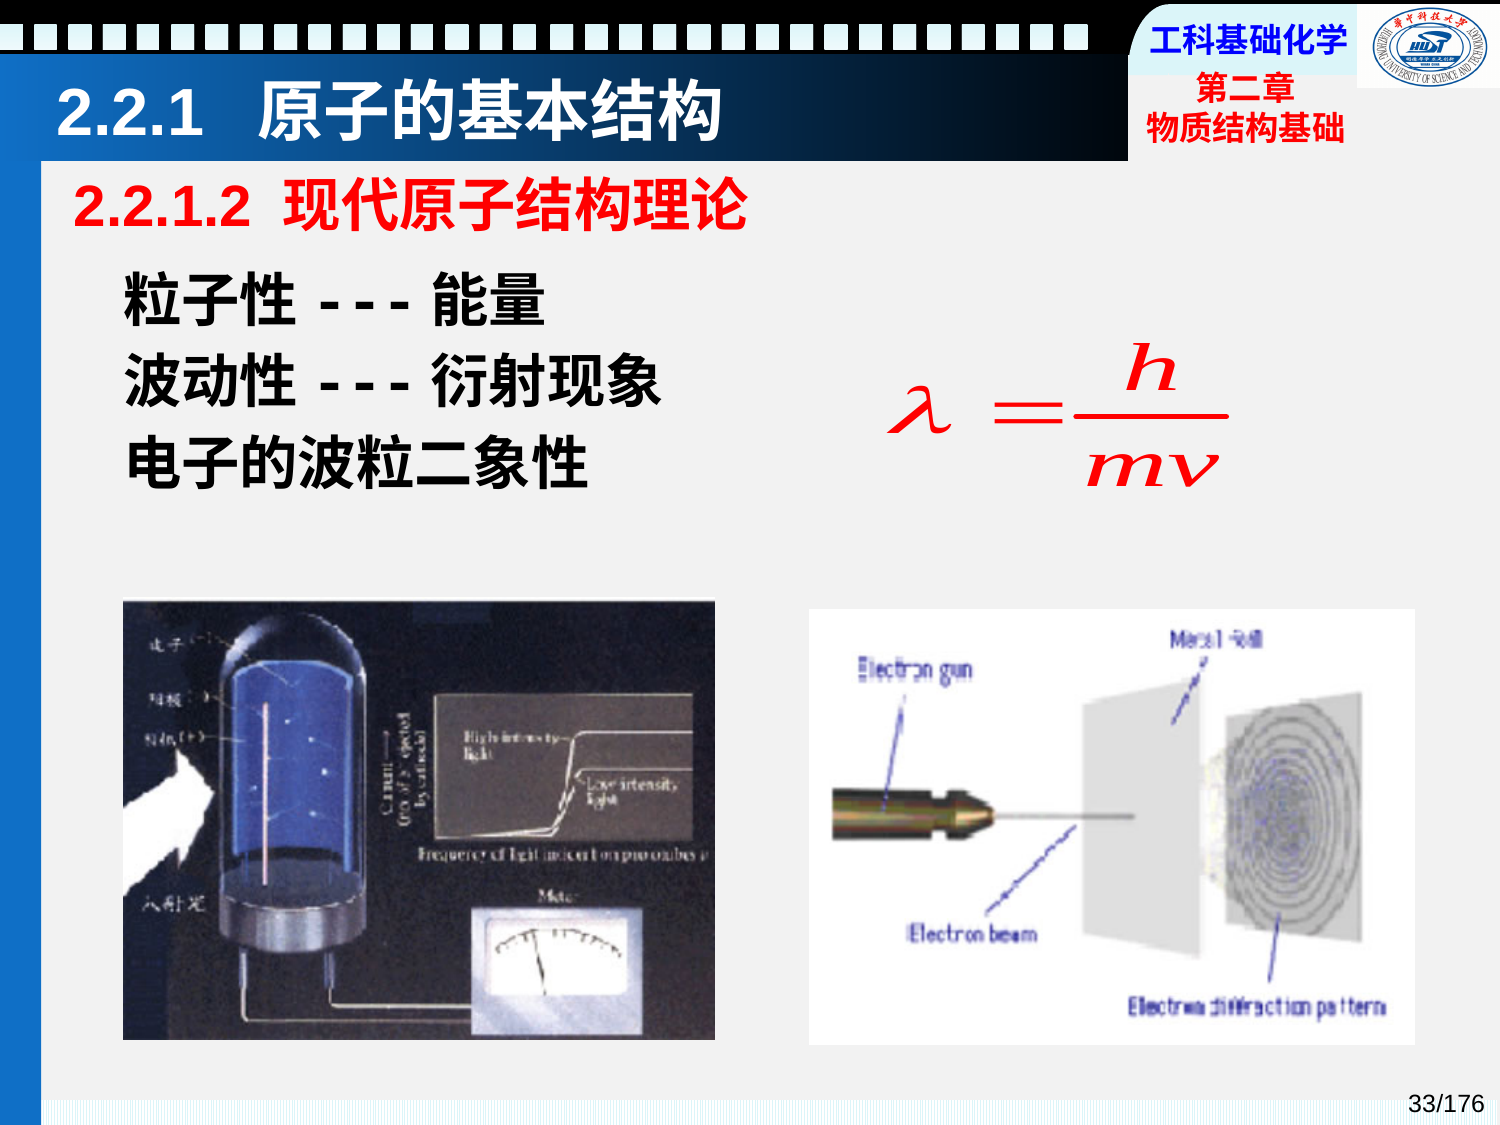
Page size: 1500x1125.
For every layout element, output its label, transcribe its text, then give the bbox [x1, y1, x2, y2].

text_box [867, 326, 1249, 502]
picture [123, 597, 715, 1040]
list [808, 609, 1415, 1045]
list 粒子性---能量 波动性---衍射现象 电子的波粒二象性 [108, 255, 770, 531]
picture [1357, 4, 1500, 88]
title 2.2.1 原子的基本结构 [41, 54, 1093, 163]
text_box 2.2.1.2 现代原子结构理论 [59, 160, 764, 246]
